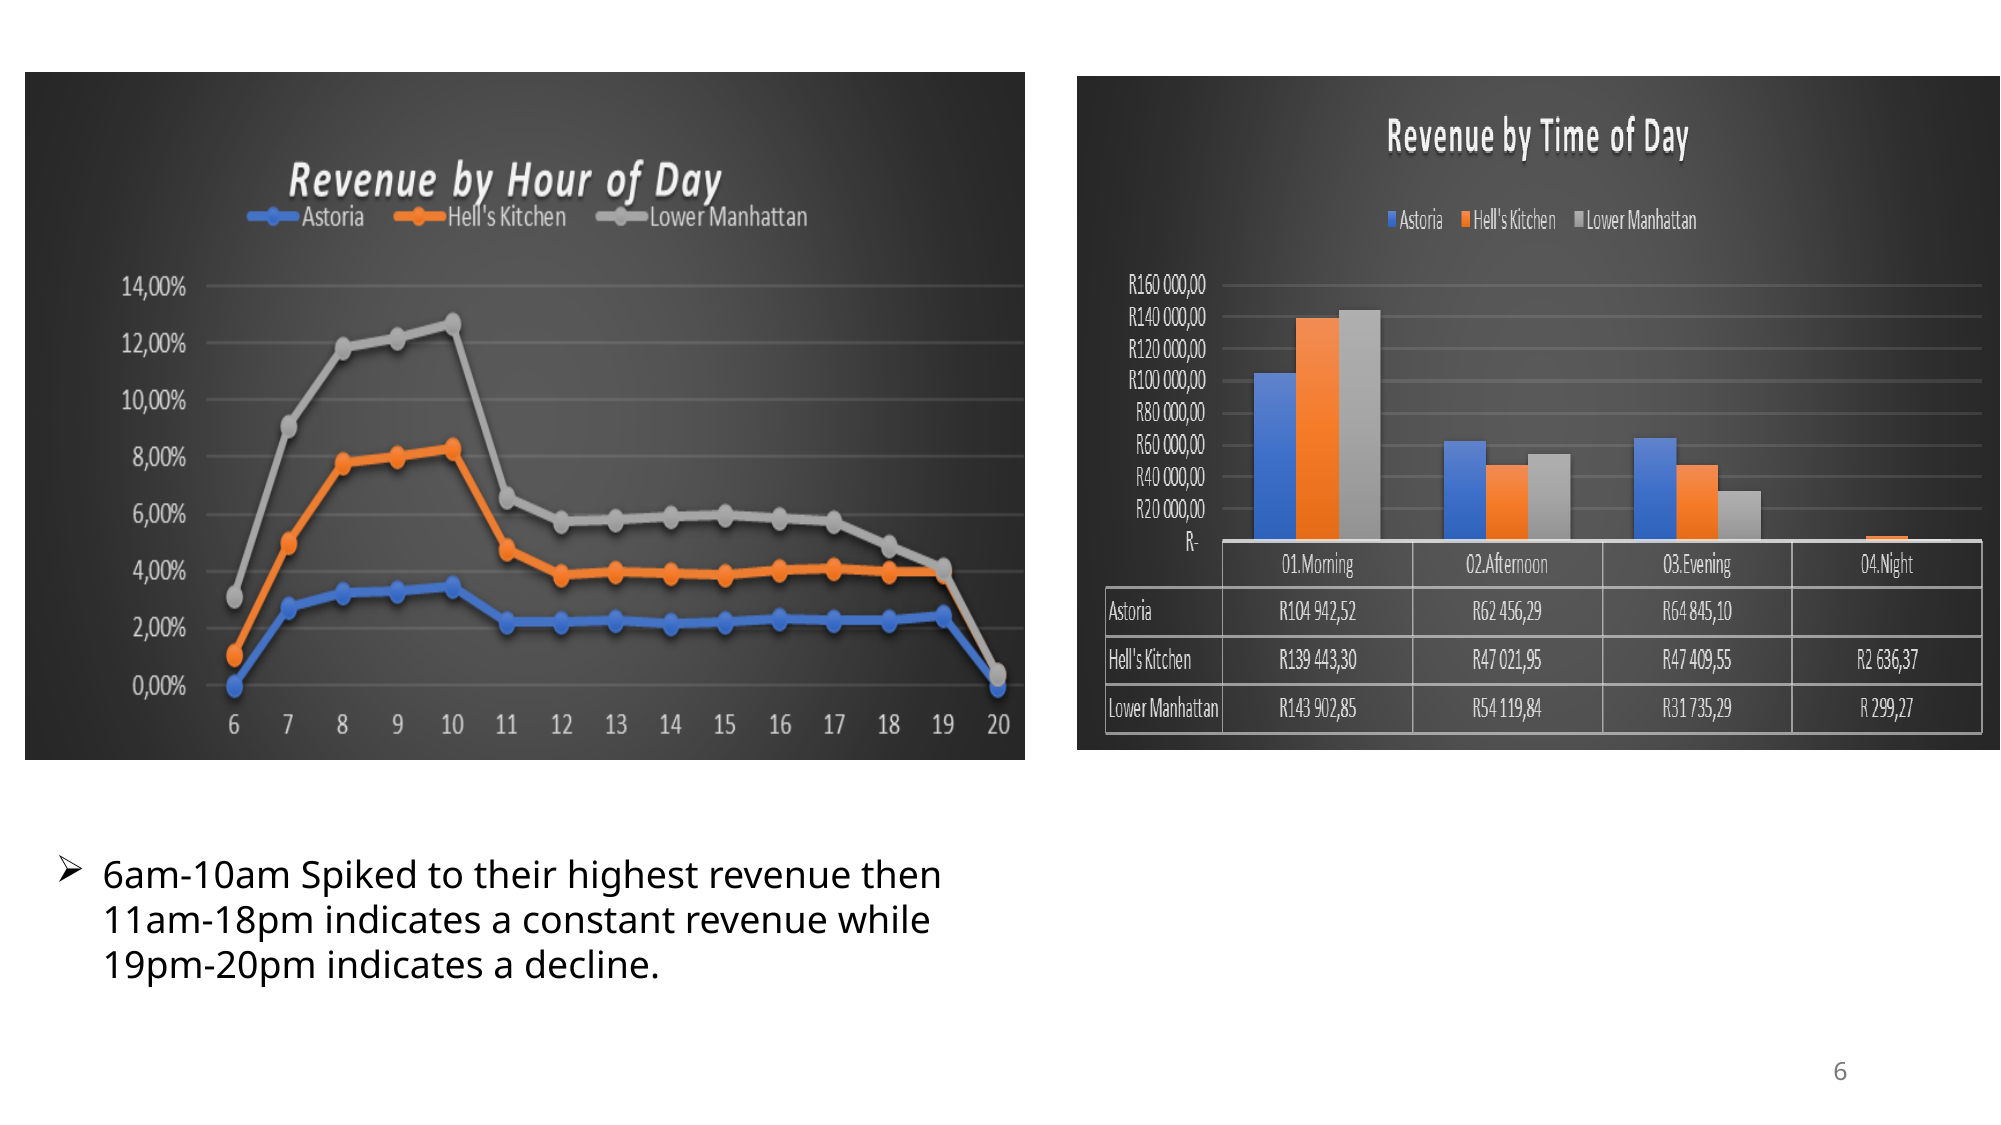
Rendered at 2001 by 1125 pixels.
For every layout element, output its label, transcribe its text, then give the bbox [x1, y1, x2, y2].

text_box 6am-10am Spiked to their highest revenue then 11am-18pm indicates a constant revenue while 19pm-20pm indicates a decline. [41, 843, 1042, 994]
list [24, 72, 1025, 761]
slide_number 6 [1412, 1042, 1863, 1103]
picture [1076, 75, 2000, 751]
